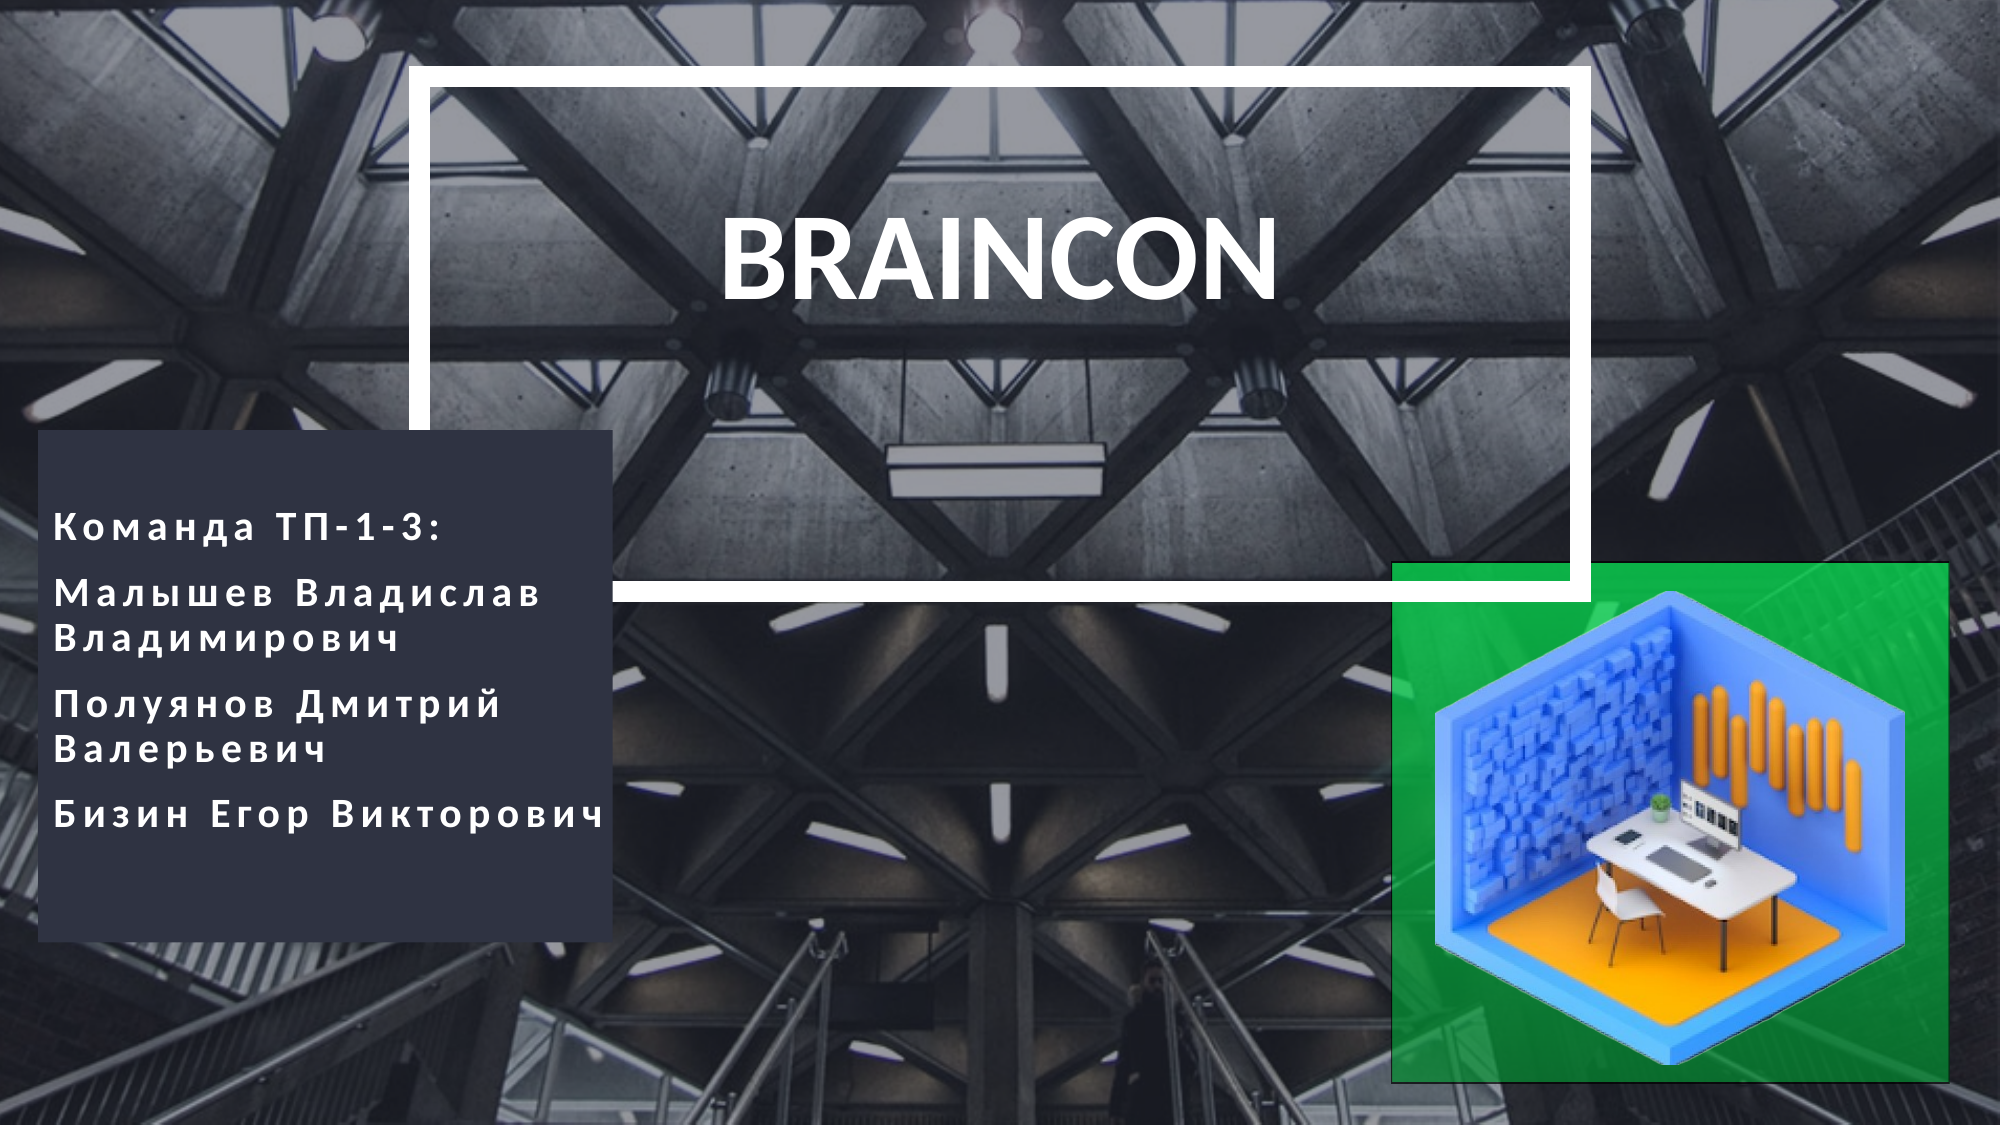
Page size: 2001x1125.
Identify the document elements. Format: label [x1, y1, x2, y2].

picture [0, 0, 2000, 1125]
text_box [38, 76, 1950, 1084]
